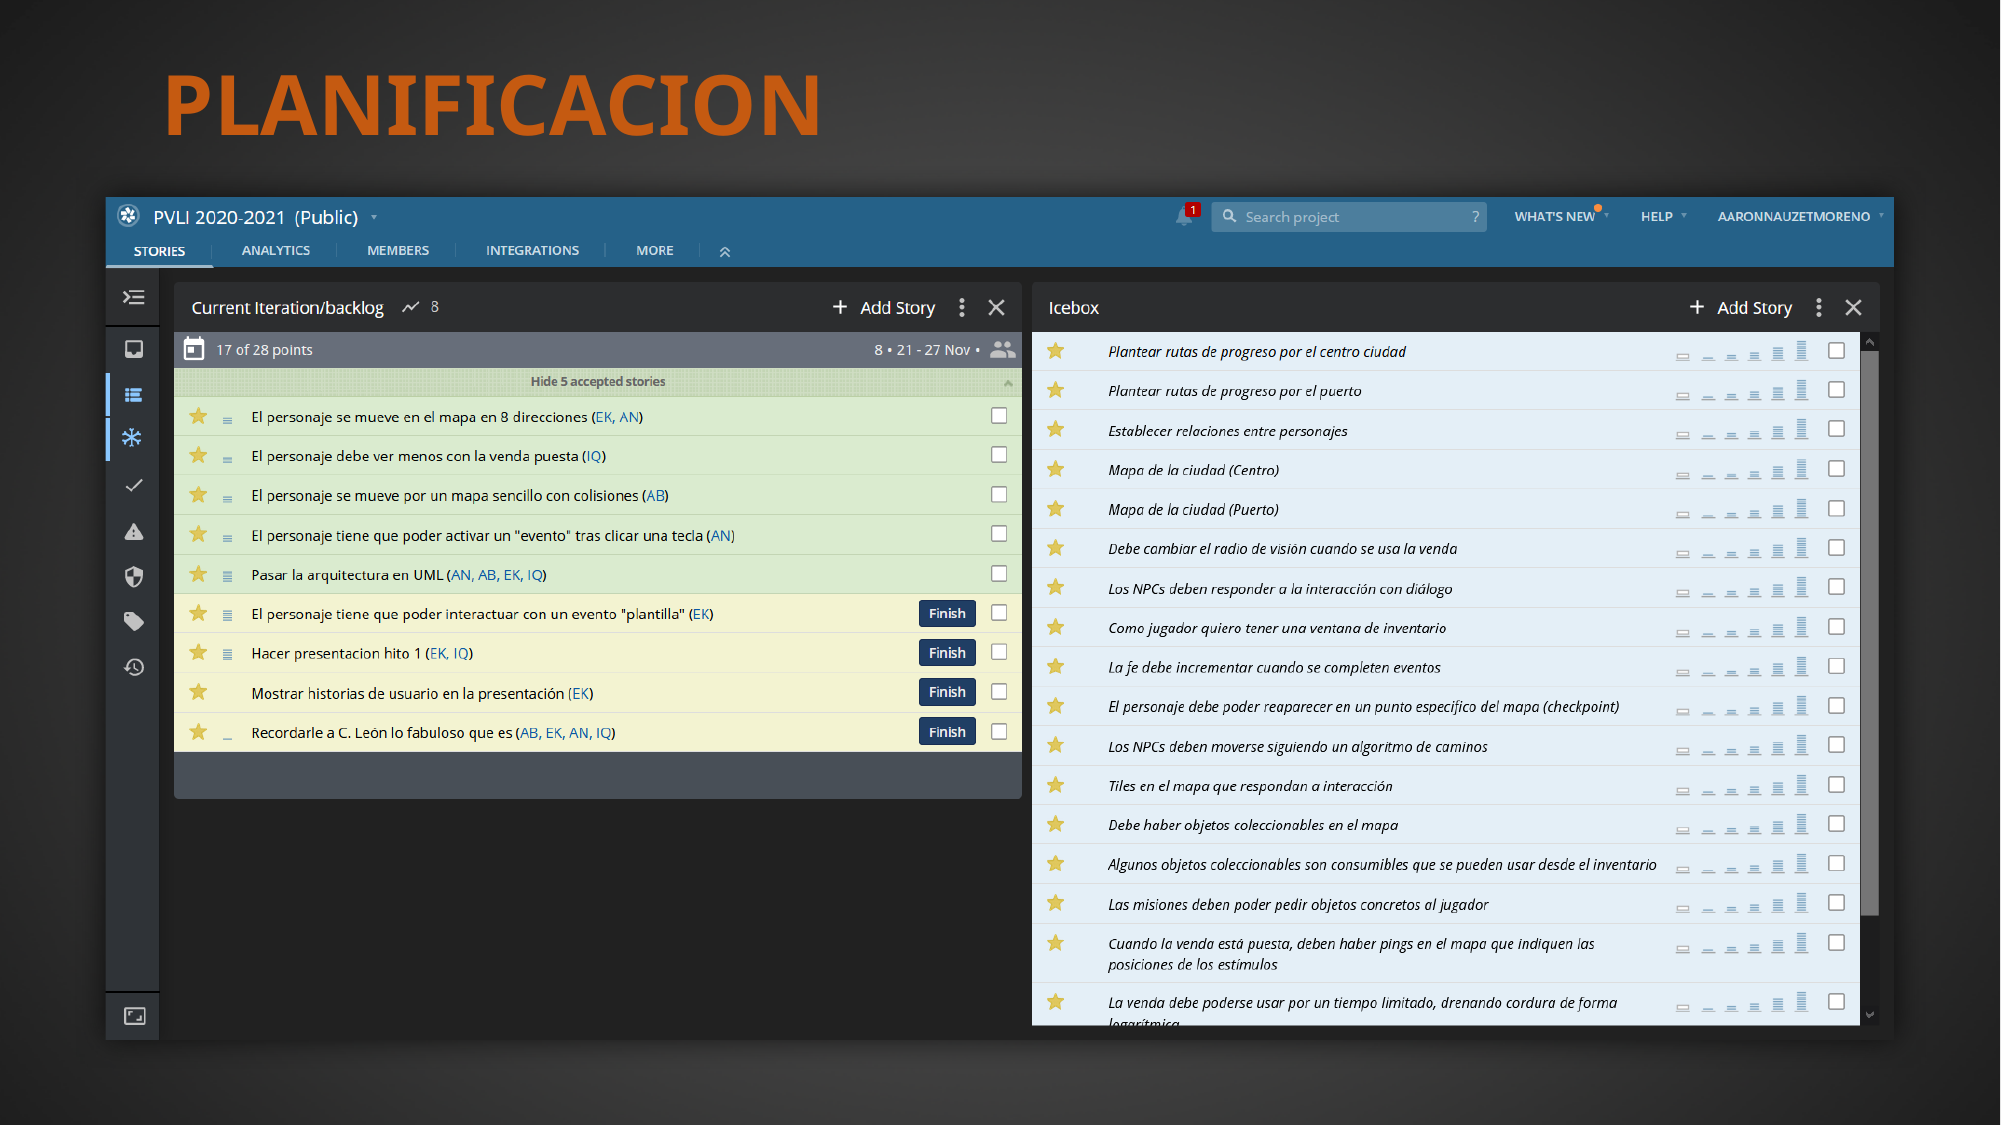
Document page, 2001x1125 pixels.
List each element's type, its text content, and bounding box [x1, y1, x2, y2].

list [105, 197, 1895, 1040]
text_box PLANIFICACION [0, 0, 1046, 218]
picture [0, 0, 2001, 1125]
